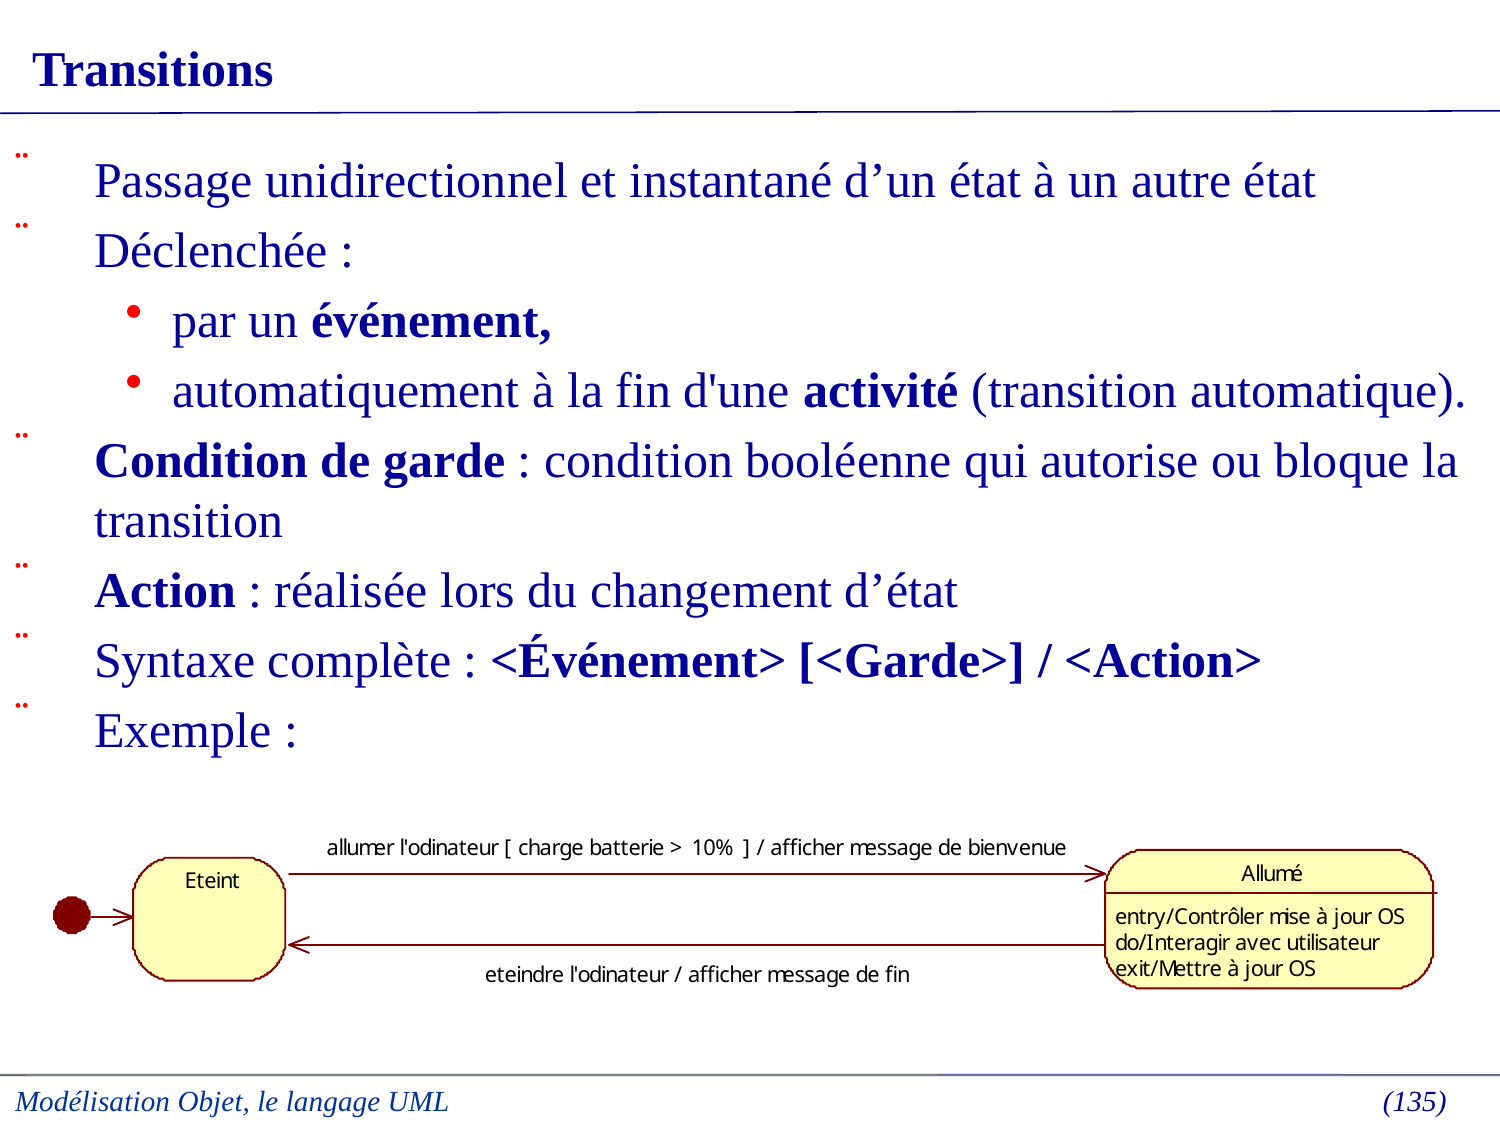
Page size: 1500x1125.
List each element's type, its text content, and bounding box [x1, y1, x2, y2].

title Transitions [17, 28, 1481, 104]
list Passage unidirectionnel et instantané d’un état à un autre état Déclenchée : par un événement, automatiquement à la fin d'une activité (transition automatique). Condition de garde : condition booléenne qui autorise ou bloque la transition Action : réalisée lors du changement d’état Syntaxe complète : <Événement> [<Garde>] / <Action> Exemple : [0, 139, 1500, 793]
footer Modélisation Objet, le langage UML [0, 1074, 850, 1120]
picture [14, 792, 1477, 1033]
slide_number (135) [949, 1074, 1462, 1118]
